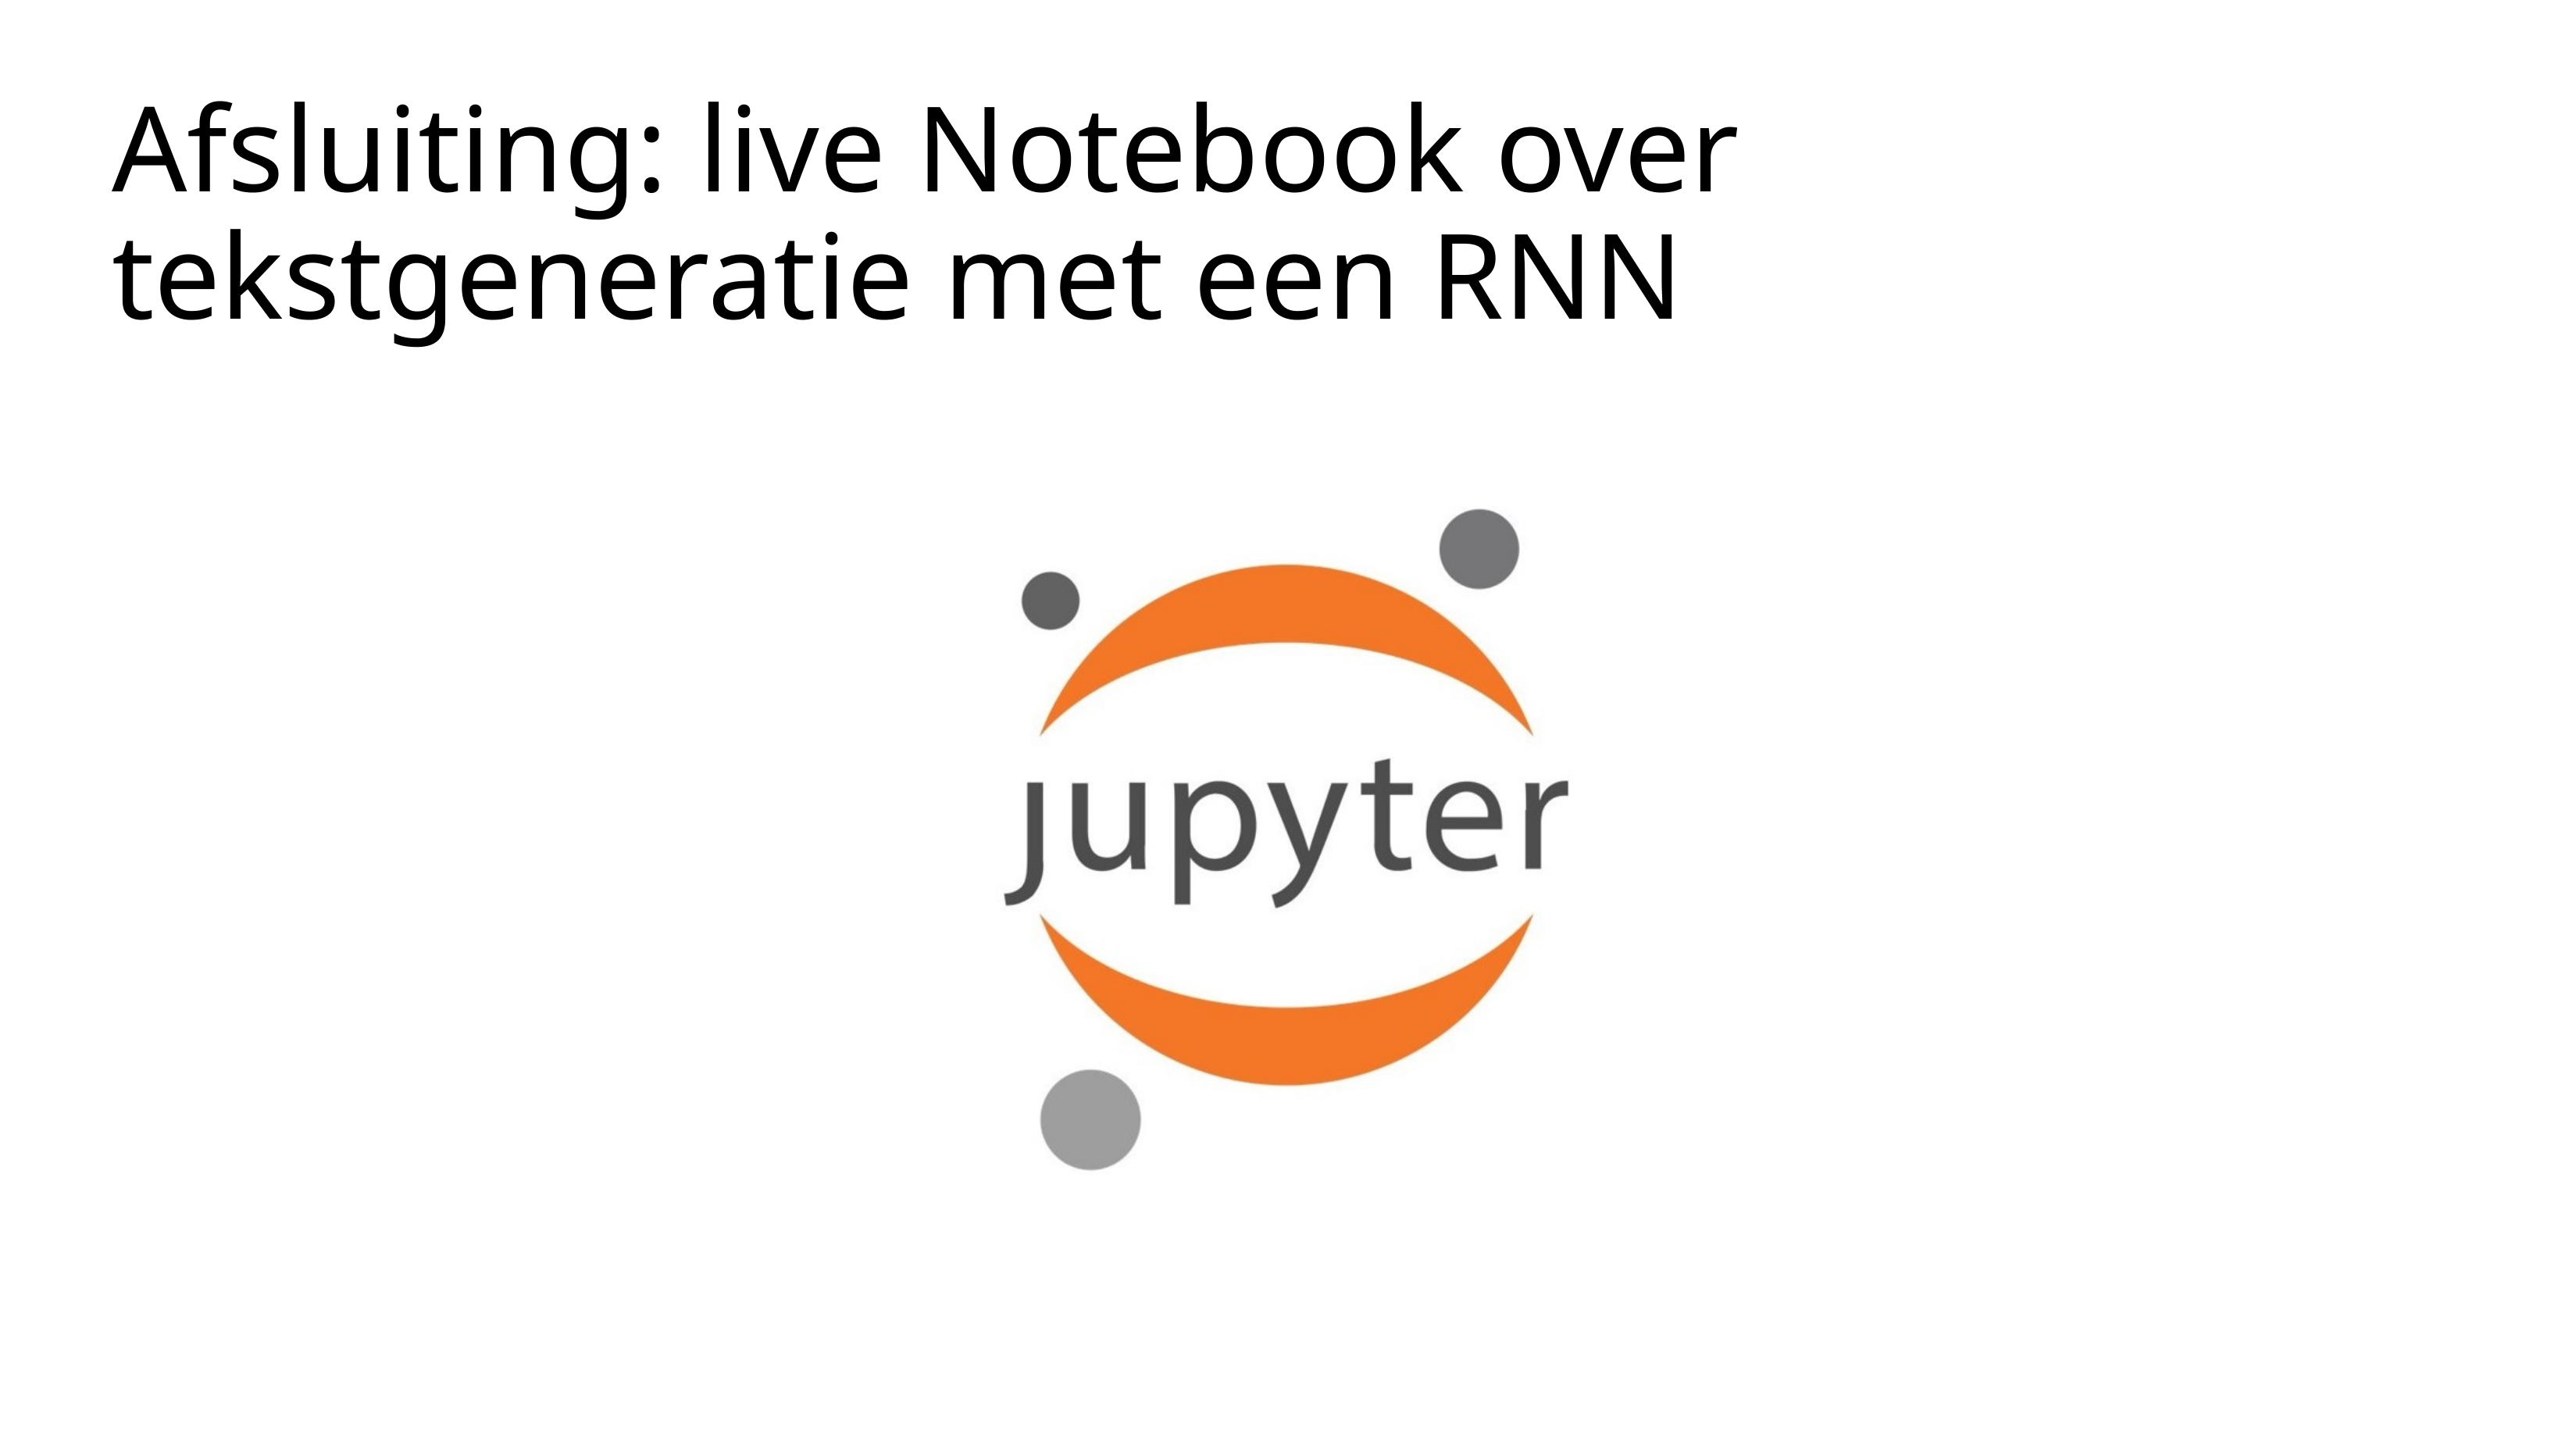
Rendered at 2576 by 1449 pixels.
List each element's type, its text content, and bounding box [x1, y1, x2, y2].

picture [555, 418, 2021, 1243]
title Afsluiting: live Notebook over tekstgeneratie met een RNN [100, 77, 2503, 358]
